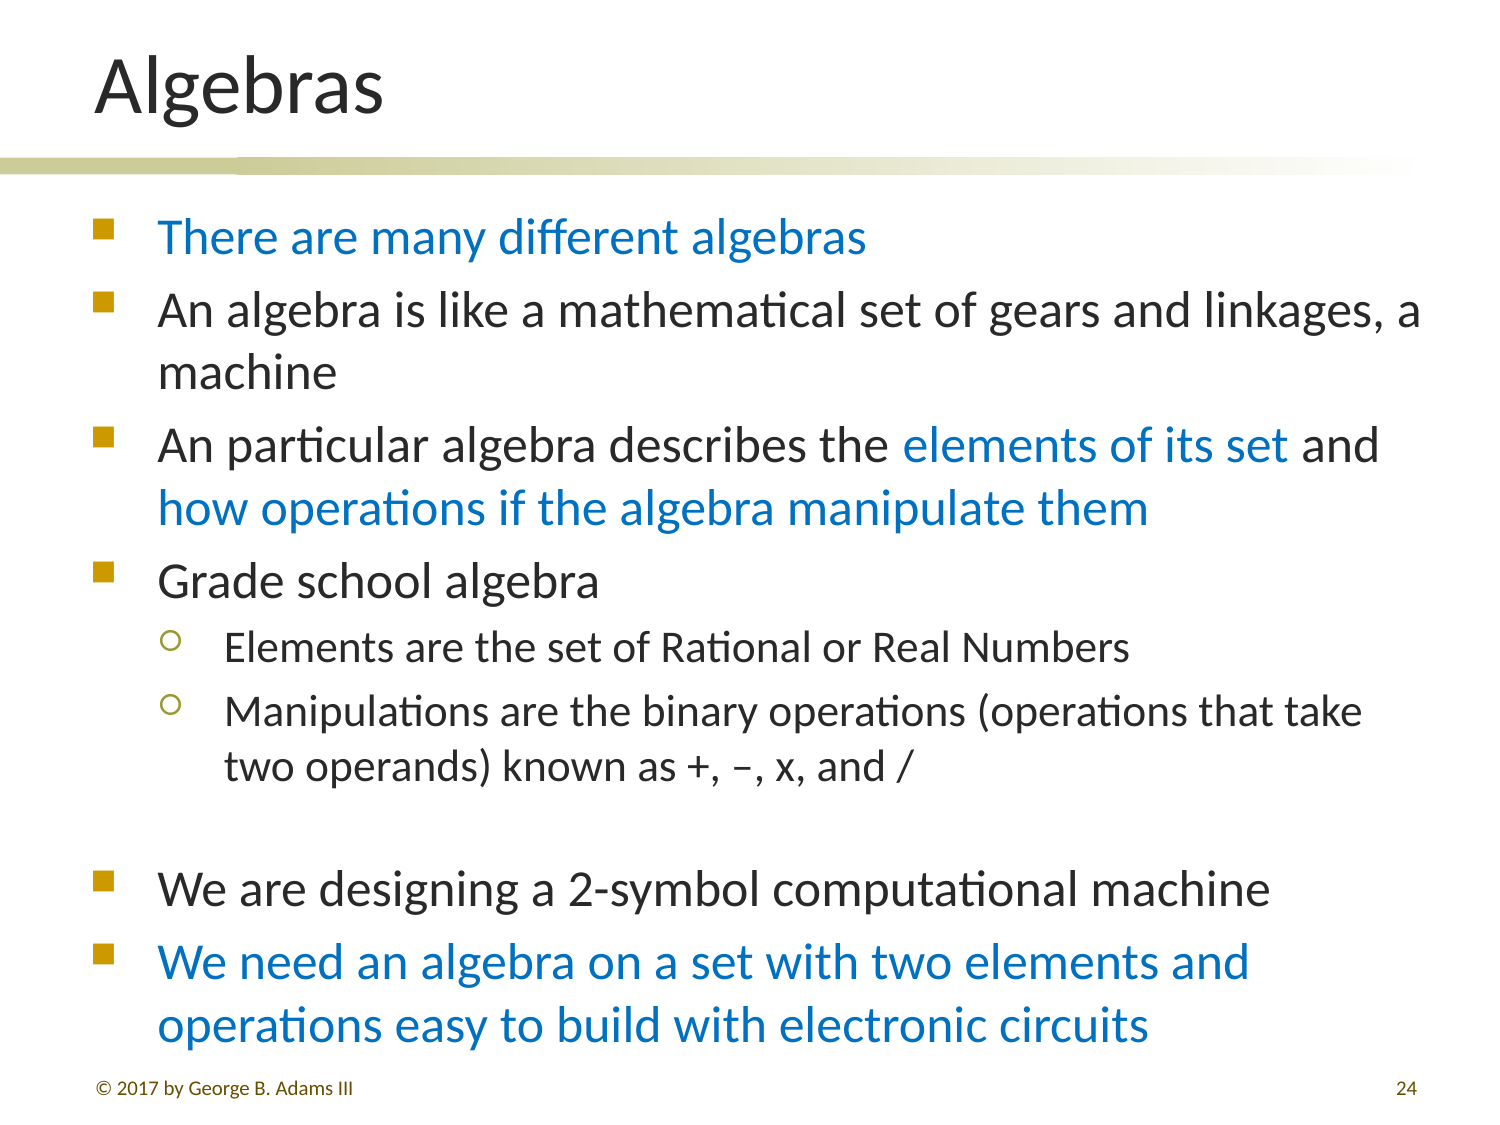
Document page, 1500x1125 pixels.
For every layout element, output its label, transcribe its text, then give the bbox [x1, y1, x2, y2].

slide_number 24 [1119, 1067, 1433, 1099]
list There are many different algebras An algebra is like a mathematical set of gears and linkages, a machine An particular algebra describes the elements of its set and how operations if the algebra manipulate them Grade school algebra Elements are the set of Rational or Real Numbers Manipulations are the binary operations (operations that take two operands) known as +, –, x, and / We are designing a 2-symbol computational machine We need an algebra on a set with two elements and operations easy to build with electronic circuits [75, 195, 1455, 1068]
title Algebras [79, 15, 1432, 139]
slide_number © 2017 by George B. Adams III [79, 1067, 406, 1099]
